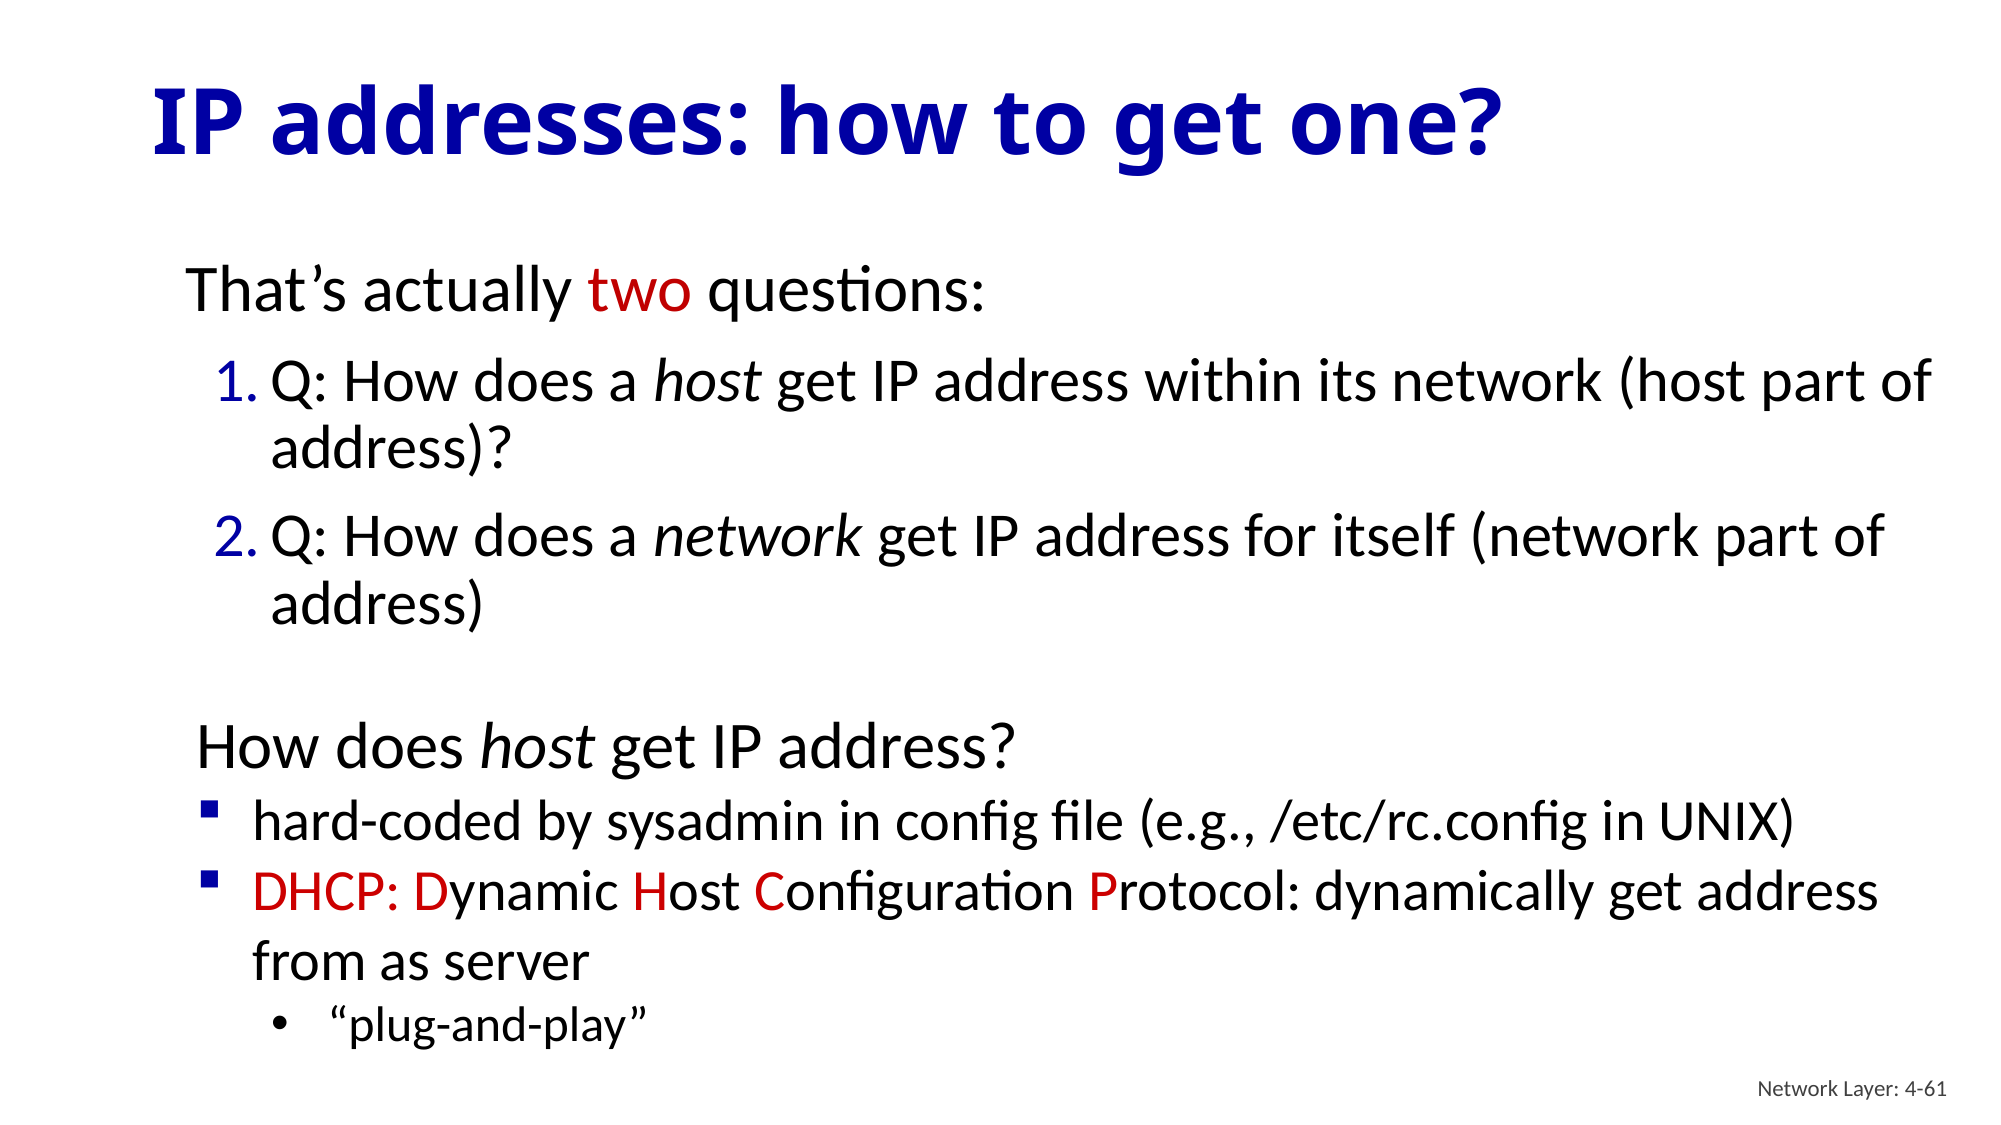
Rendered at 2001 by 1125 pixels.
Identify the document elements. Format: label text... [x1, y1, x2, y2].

text_box That’s actually two questions: Q: How does a host get IP address within its network (host part of address)? Q: How does a network get IP address for itself (network part of address) [149, 246, 1970, 686]
title IP addresses: how to get one? [137, 51, 1863, 198]
text_box How does host get IP address? hard-coded by sysadmin in config file (e.g., /etc/rc.config in UNIX) DHCP: Dynamic Host Configuration Protocol: dynamically get address from as server “plug-and-play” [181, 694, 1910, 1060]
slide_number Network Layer: 4-61 [1512, 1056, 1963, 1117]
